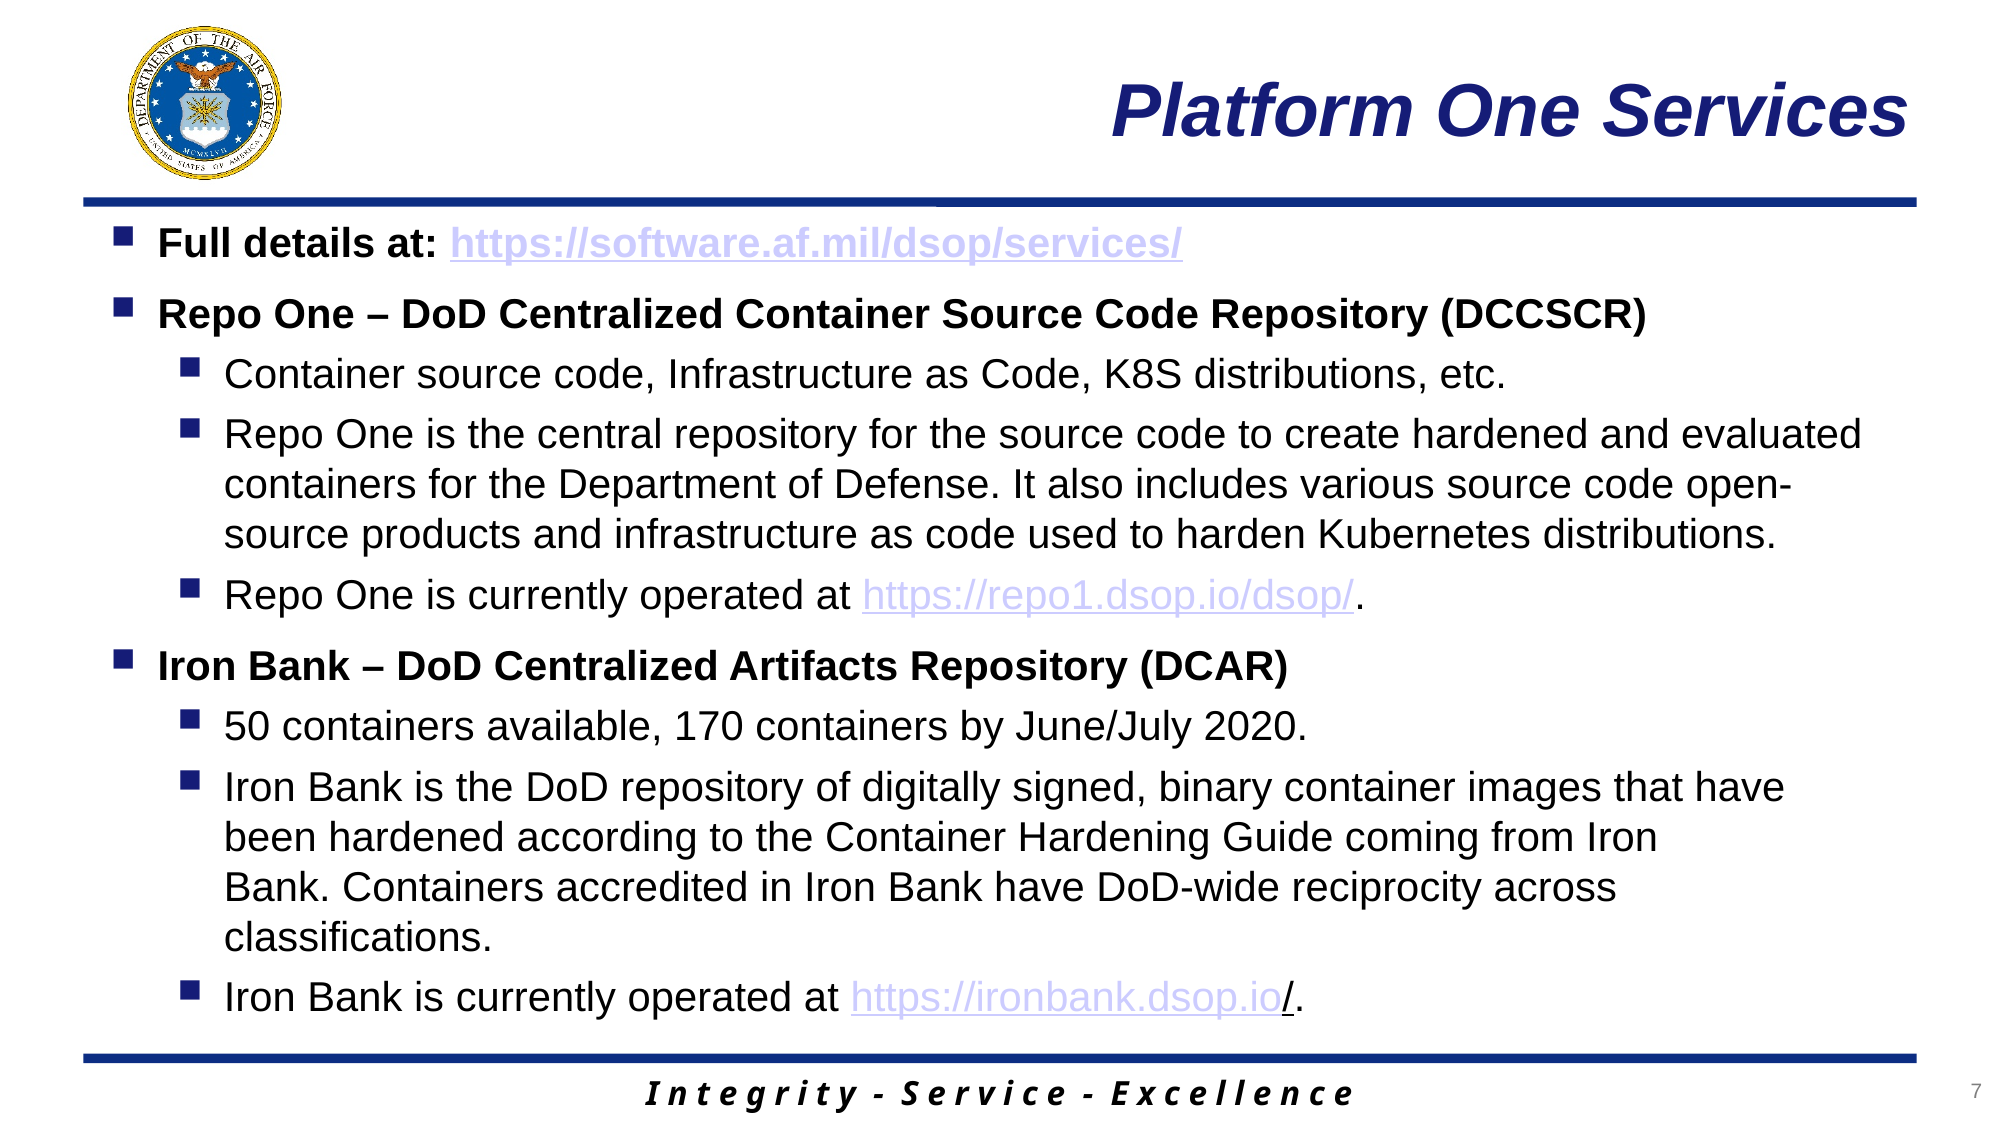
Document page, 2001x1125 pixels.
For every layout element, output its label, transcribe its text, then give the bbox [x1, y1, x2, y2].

slide_number 7 [1746, 1070, 1998, 1121]
list Full details at: https://software.af.mil/dsop/services/ Repo One – DoD Centralized Container Source Code Repository (DCCSCR) Container source code, Infrastructure as Code, K8S distributions, etc. Repo One is the central repository for the source code to create hardened and evaluated containers for the Department of Defense. It also includes various source code open-source products and infrastructure as code used to harden Kubernetes distributions. Repo One is currently operated at https://repo1.dsop.io/dsop/. Iron Bank – DoD Centralized Artifacts Repository (DCAR) 50 containers available, 170 containers by June/July 2020. Iron Bank is the DoD repository of digitally signed, binary container images that have been hardened according to the Container Hardening Guide coming from Iron Bank. Containers accredited in Iron Bank have DoD-wide reciprocity across classifications. Iron Bank is currently operated at https://ironbank.dsop.io/. [95, 208, 1902, 987]
title Platform One Services [363, 12, 1927, 200]
picture [121, 14, 288, 190]
